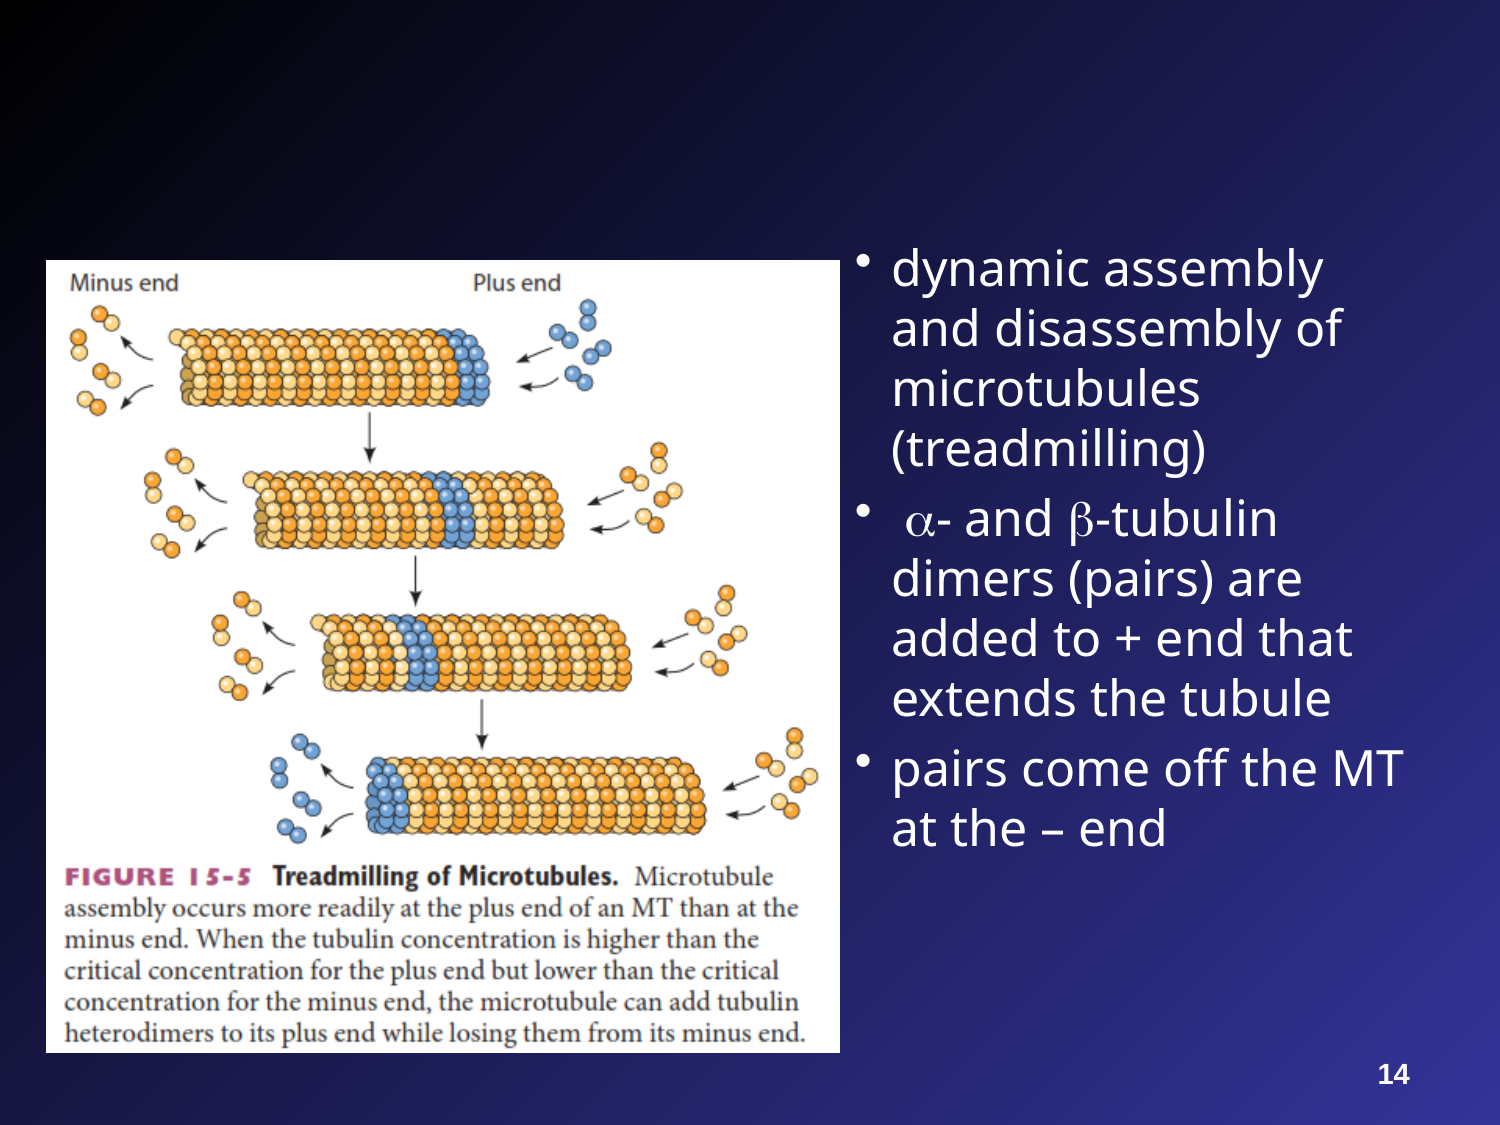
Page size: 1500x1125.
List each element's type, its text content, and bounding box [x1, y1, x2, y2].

slide_number 14 [1074, 1042, 1425, 1103]
list dynamic assembly and disassembly of microtubules (treadmilling) a- and b-tubulin dimers (pairs) are added to + end that extends the tubule pairs come off the MT at the – end [839, 228, 1437, 1006]
picture [45, 260, 841, 1054]
